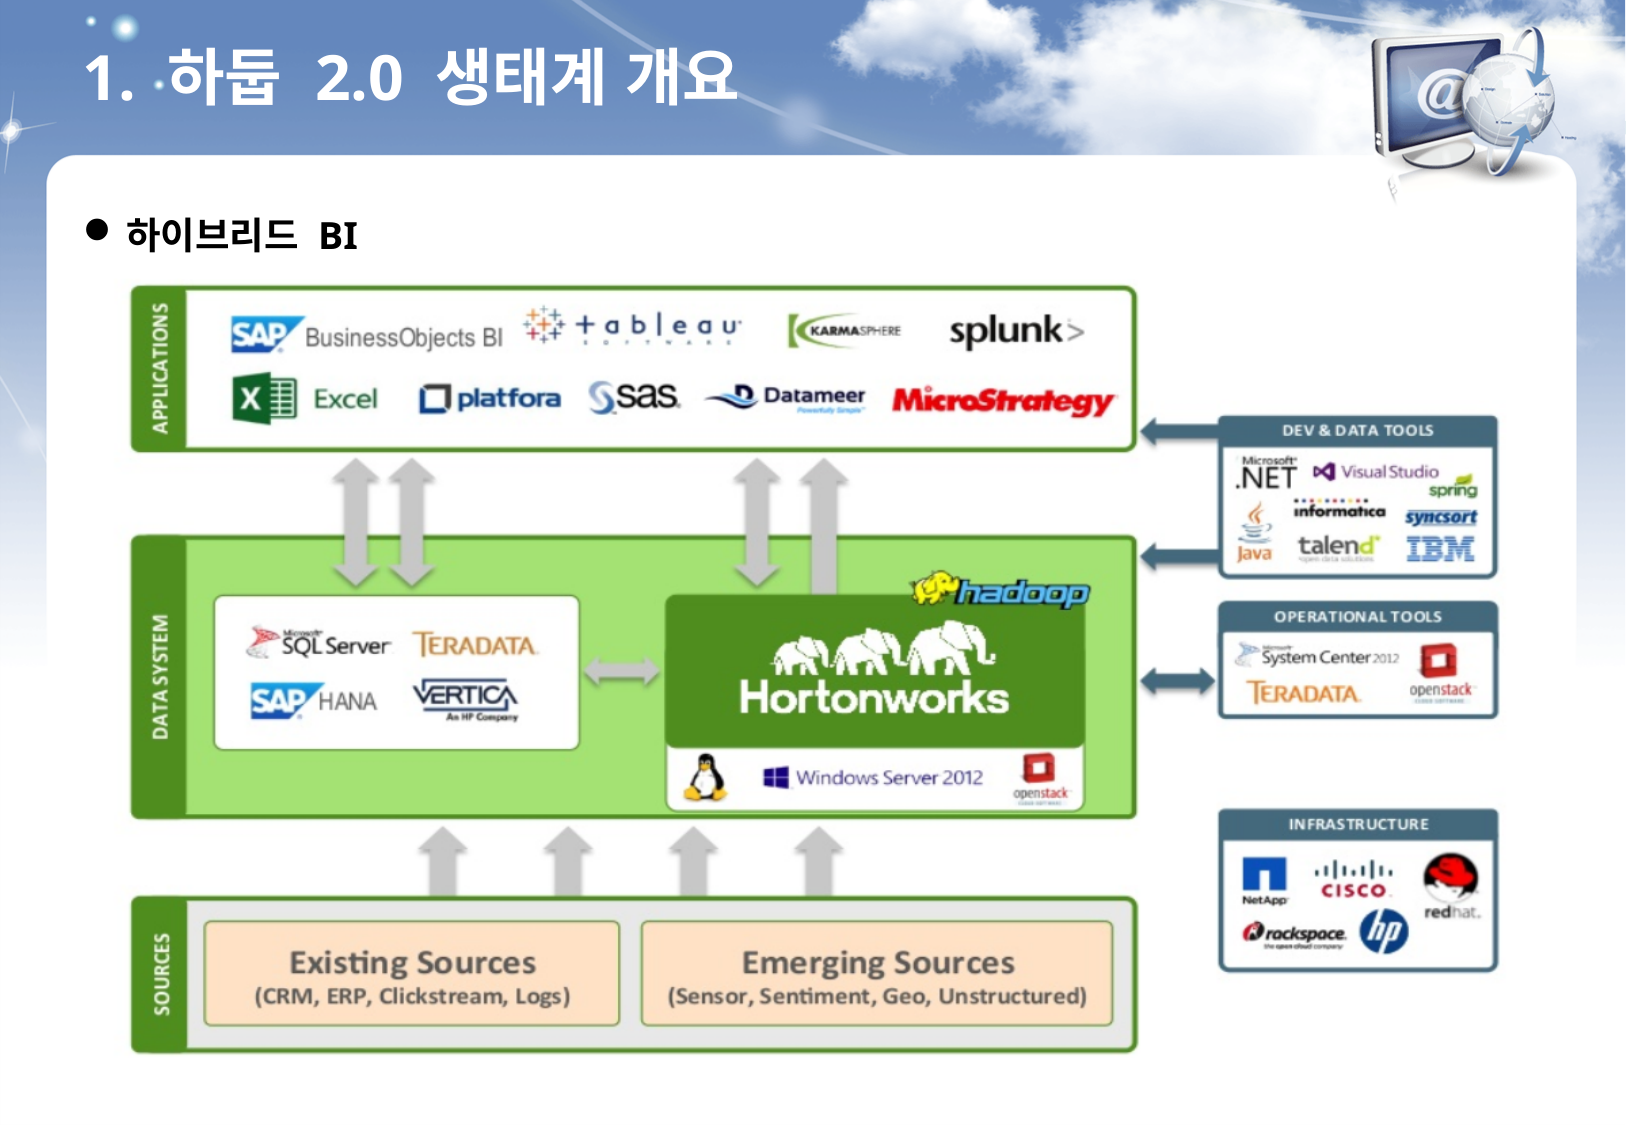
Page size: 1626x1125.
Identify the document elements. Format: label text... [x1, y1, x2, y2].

picture [0, 0, 1626, 1125]
title 하이브리드 BI [68, 195, 378, 399]
text_box 1. 하둡 2.0 생태계 개요 [68, 31, 1464, 138]
